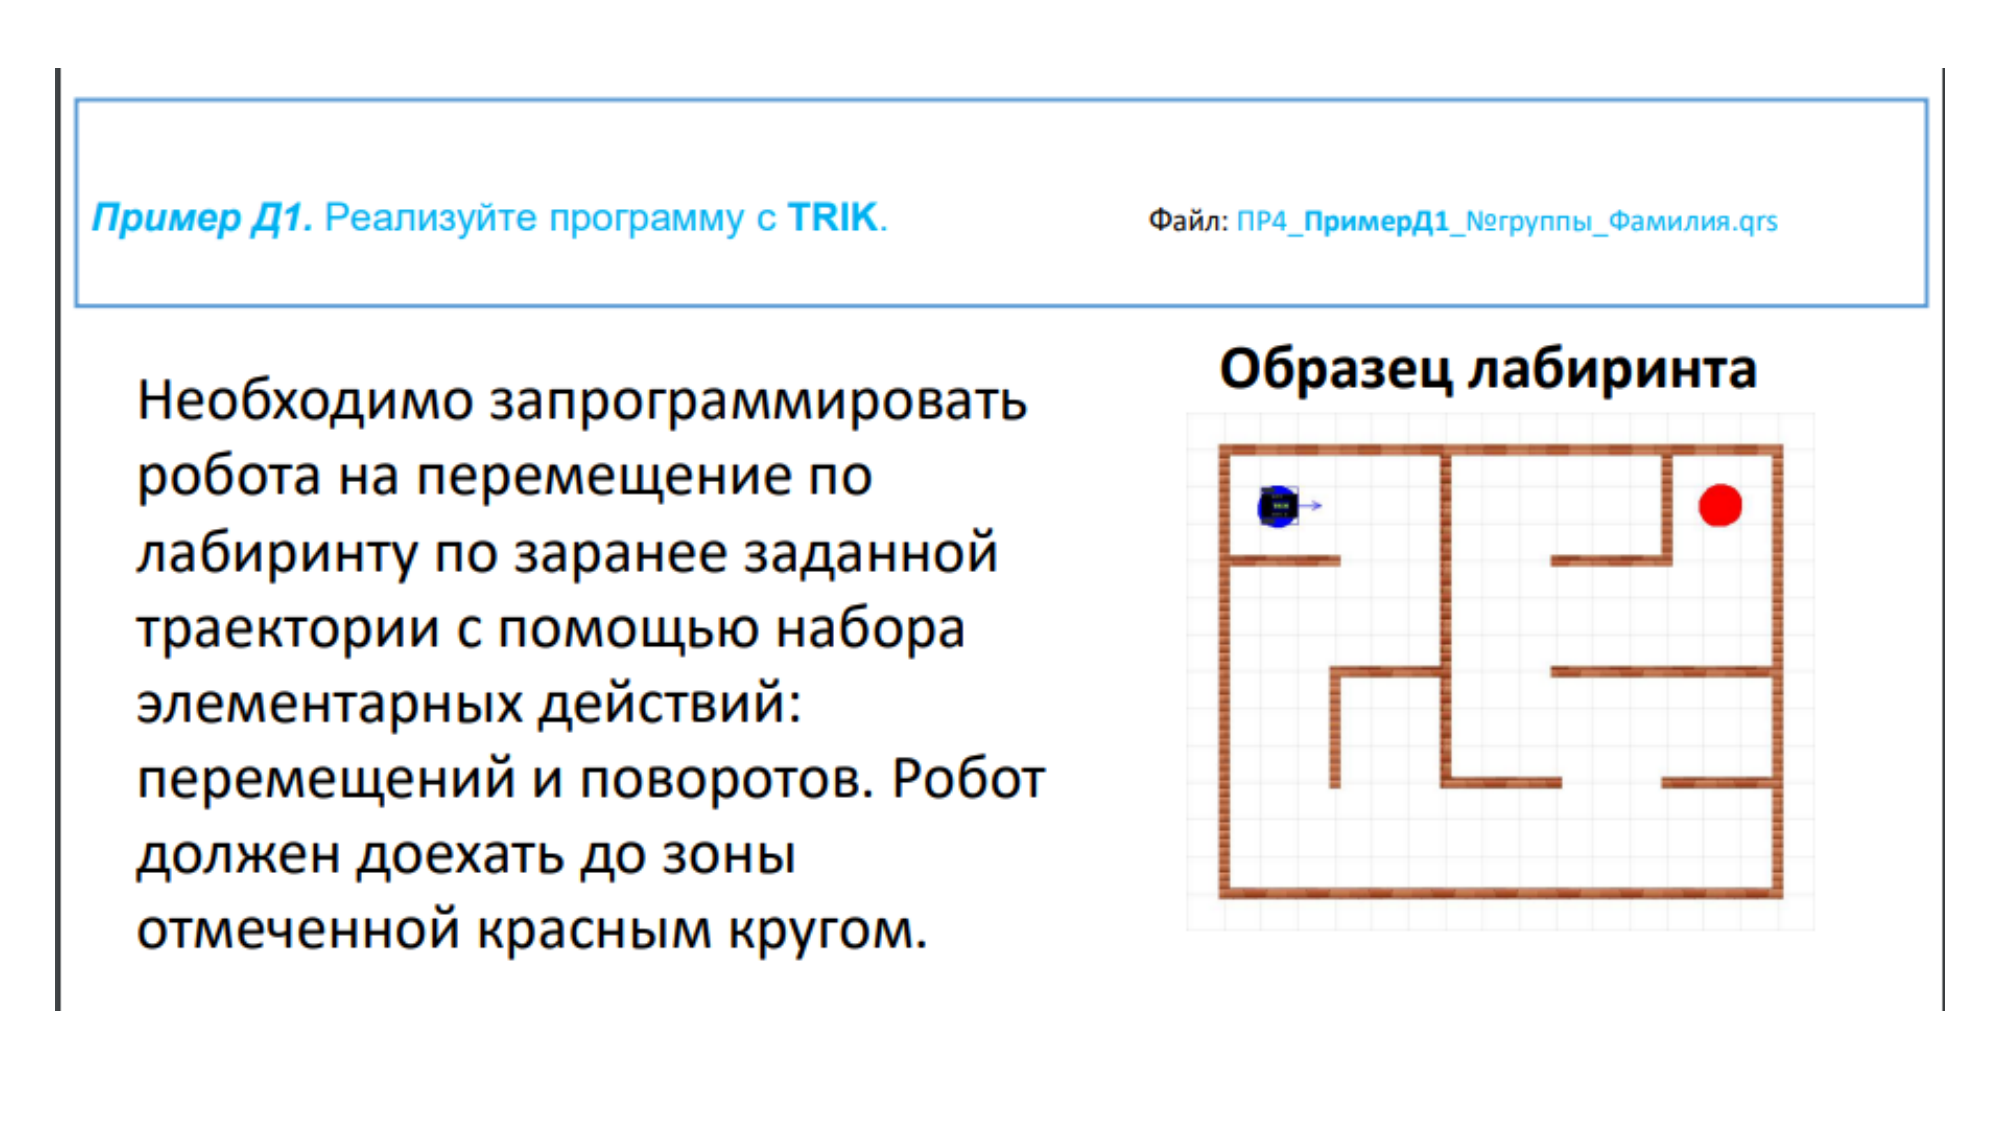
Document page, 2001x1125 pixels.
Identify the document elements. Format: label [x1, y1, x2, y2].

picture [55, 68, 1945, 1011]
